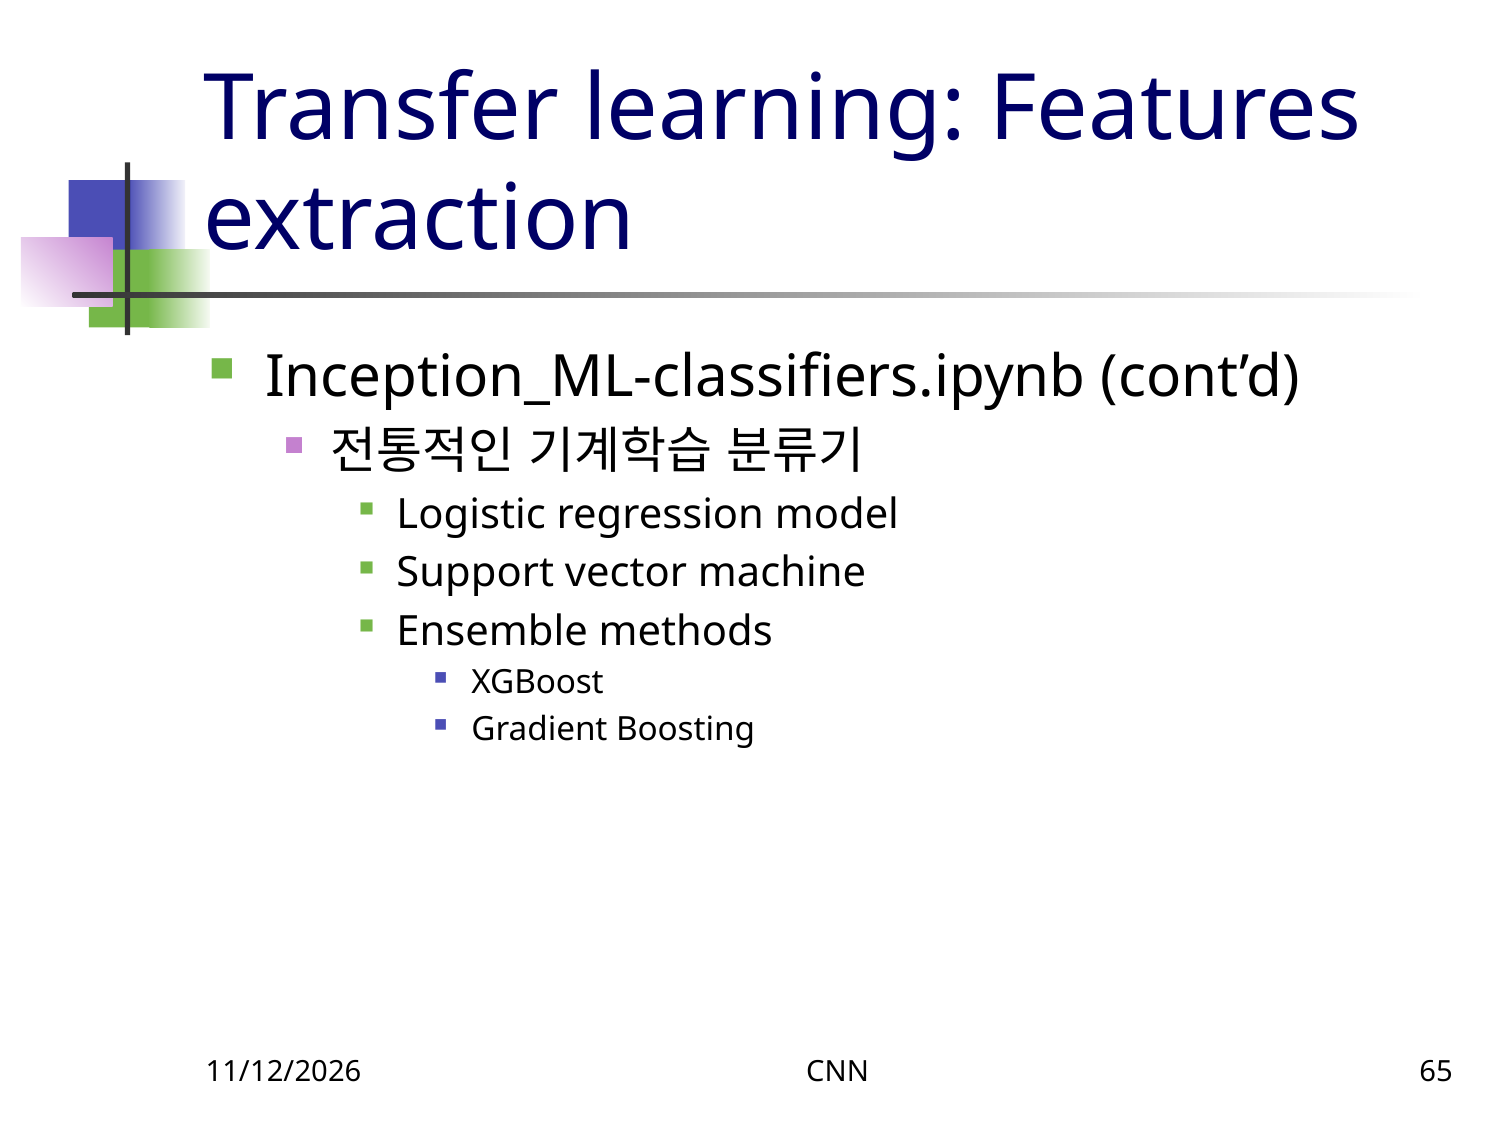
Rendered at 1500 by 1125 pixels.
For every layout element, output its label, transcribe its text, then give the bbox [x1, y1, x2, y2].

footer CNN [600, 1024, 1075, 1100]
title Transfer learning: Features extraction [188, 35, 1468, 275]
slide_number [190, 1024, 504, 1100]
slide_number 65 [1155, 1024, 1468, 1100]
list Inception_ML-classifiers.ipynb (cont’d) 전통적인 기계학습 분류기 Logistic regression model Support vector machine Ensemble methods XGBoost Gradient Boosting [193, 331, 1469, 1006]
